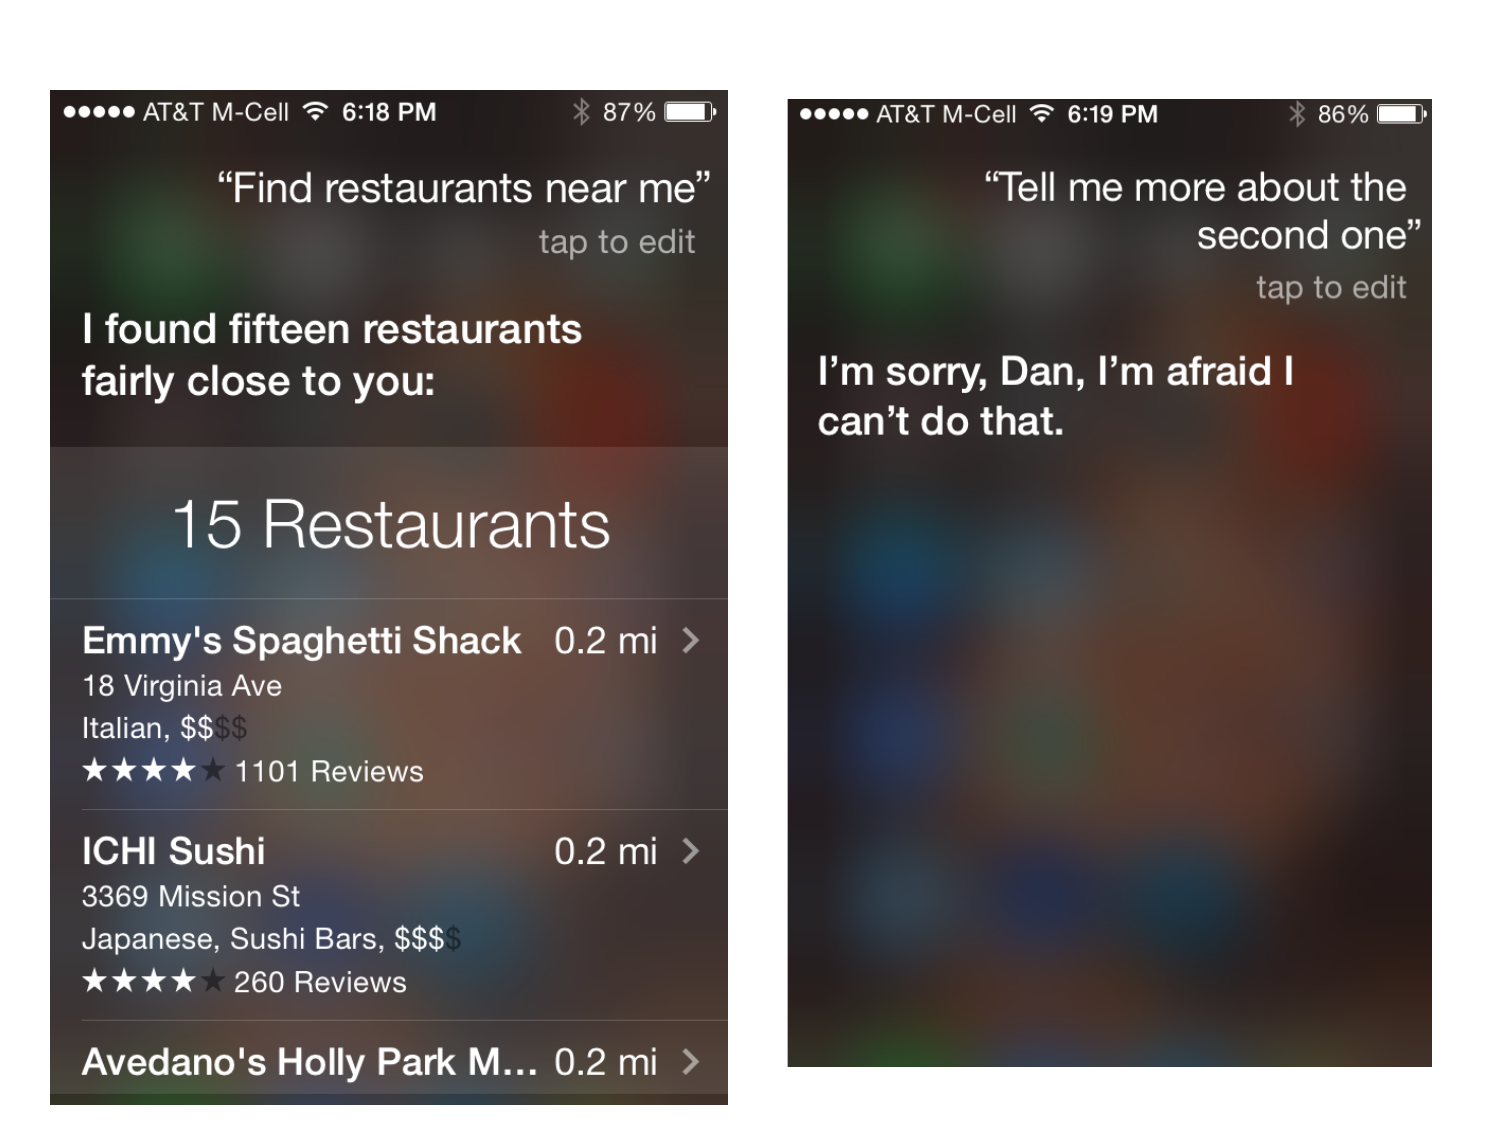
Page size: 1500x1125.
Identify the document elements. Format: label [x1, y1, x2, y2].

list [787, 99, 1433, 1067]
list [49, 87, 730, 1105]
